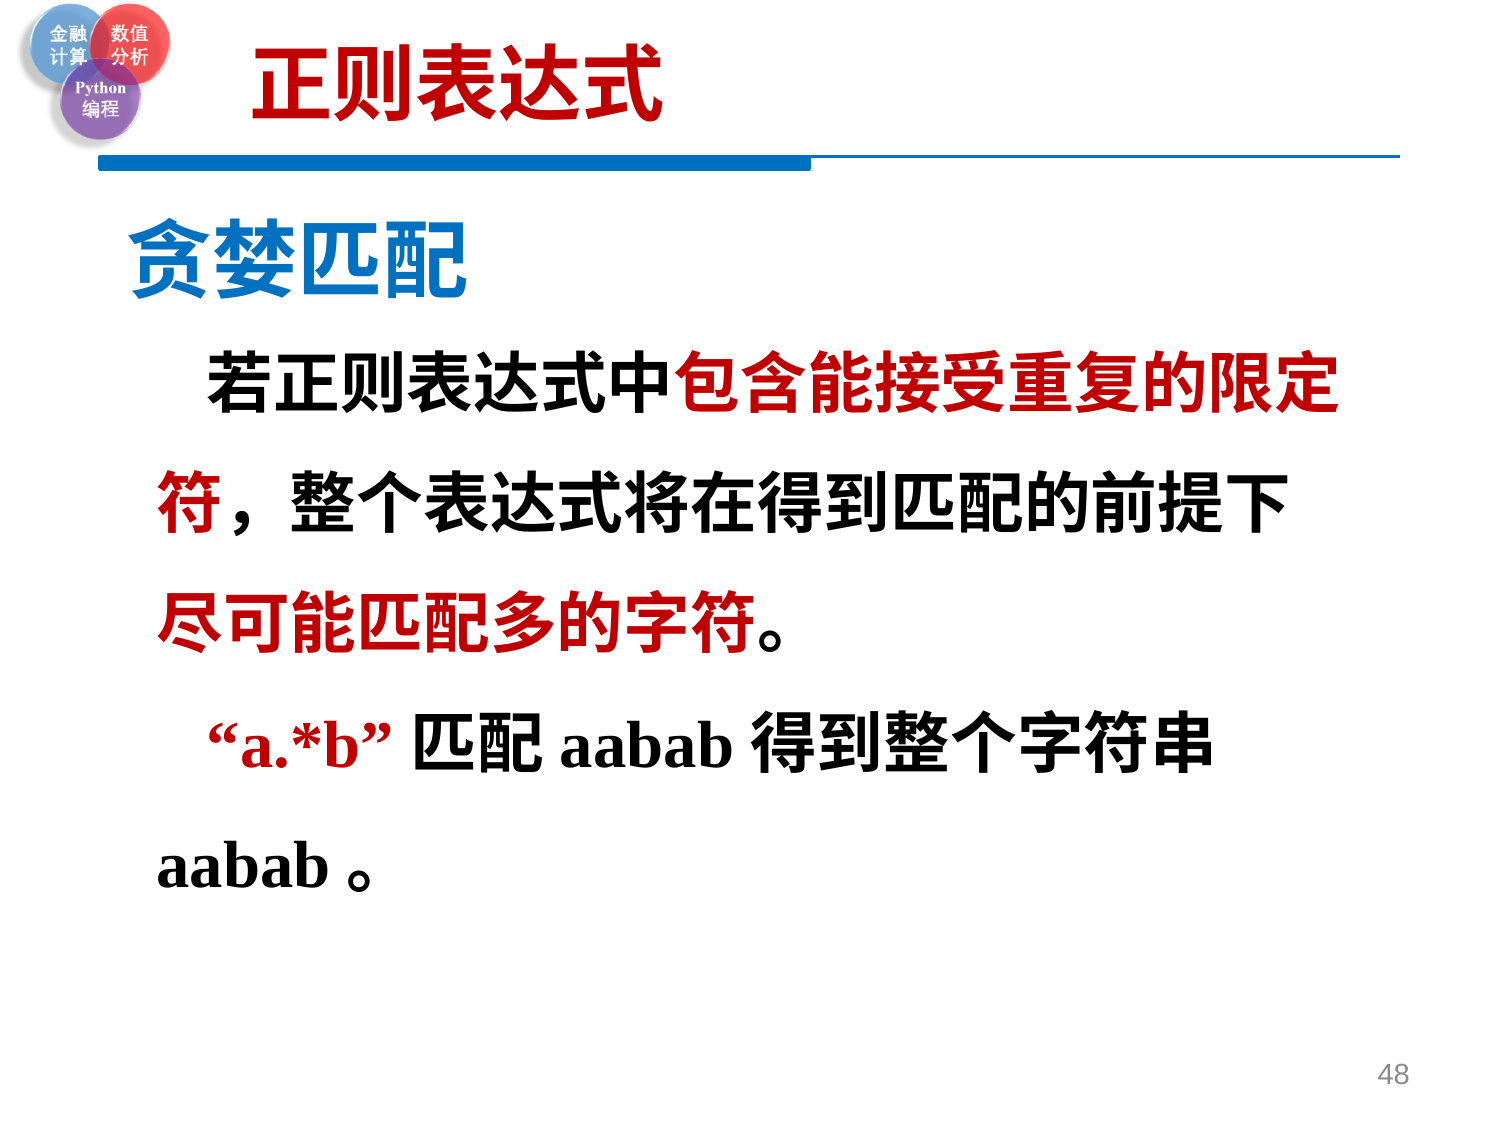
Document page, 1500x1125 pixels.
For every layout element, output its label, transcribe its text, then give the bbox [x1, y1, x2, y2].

slide_number 48 [1074, 1042, 1425, 1103]
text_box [100, 156, 1400, 169]
text_box 贪婪匹配 [112, 198, 1402, 332]
picture [17, 0, 172, 154]
text_box 正则表达式 [234, 23, 1418, 139]
text_box 若正则表达式中包含能接受重复的限定符，整个表达式将在得到匹配的前提下尽可能匹配多的字符。 “a.*b”匹配aabab得到整个字符串aabab。 [141, 293, 1359, 908]
